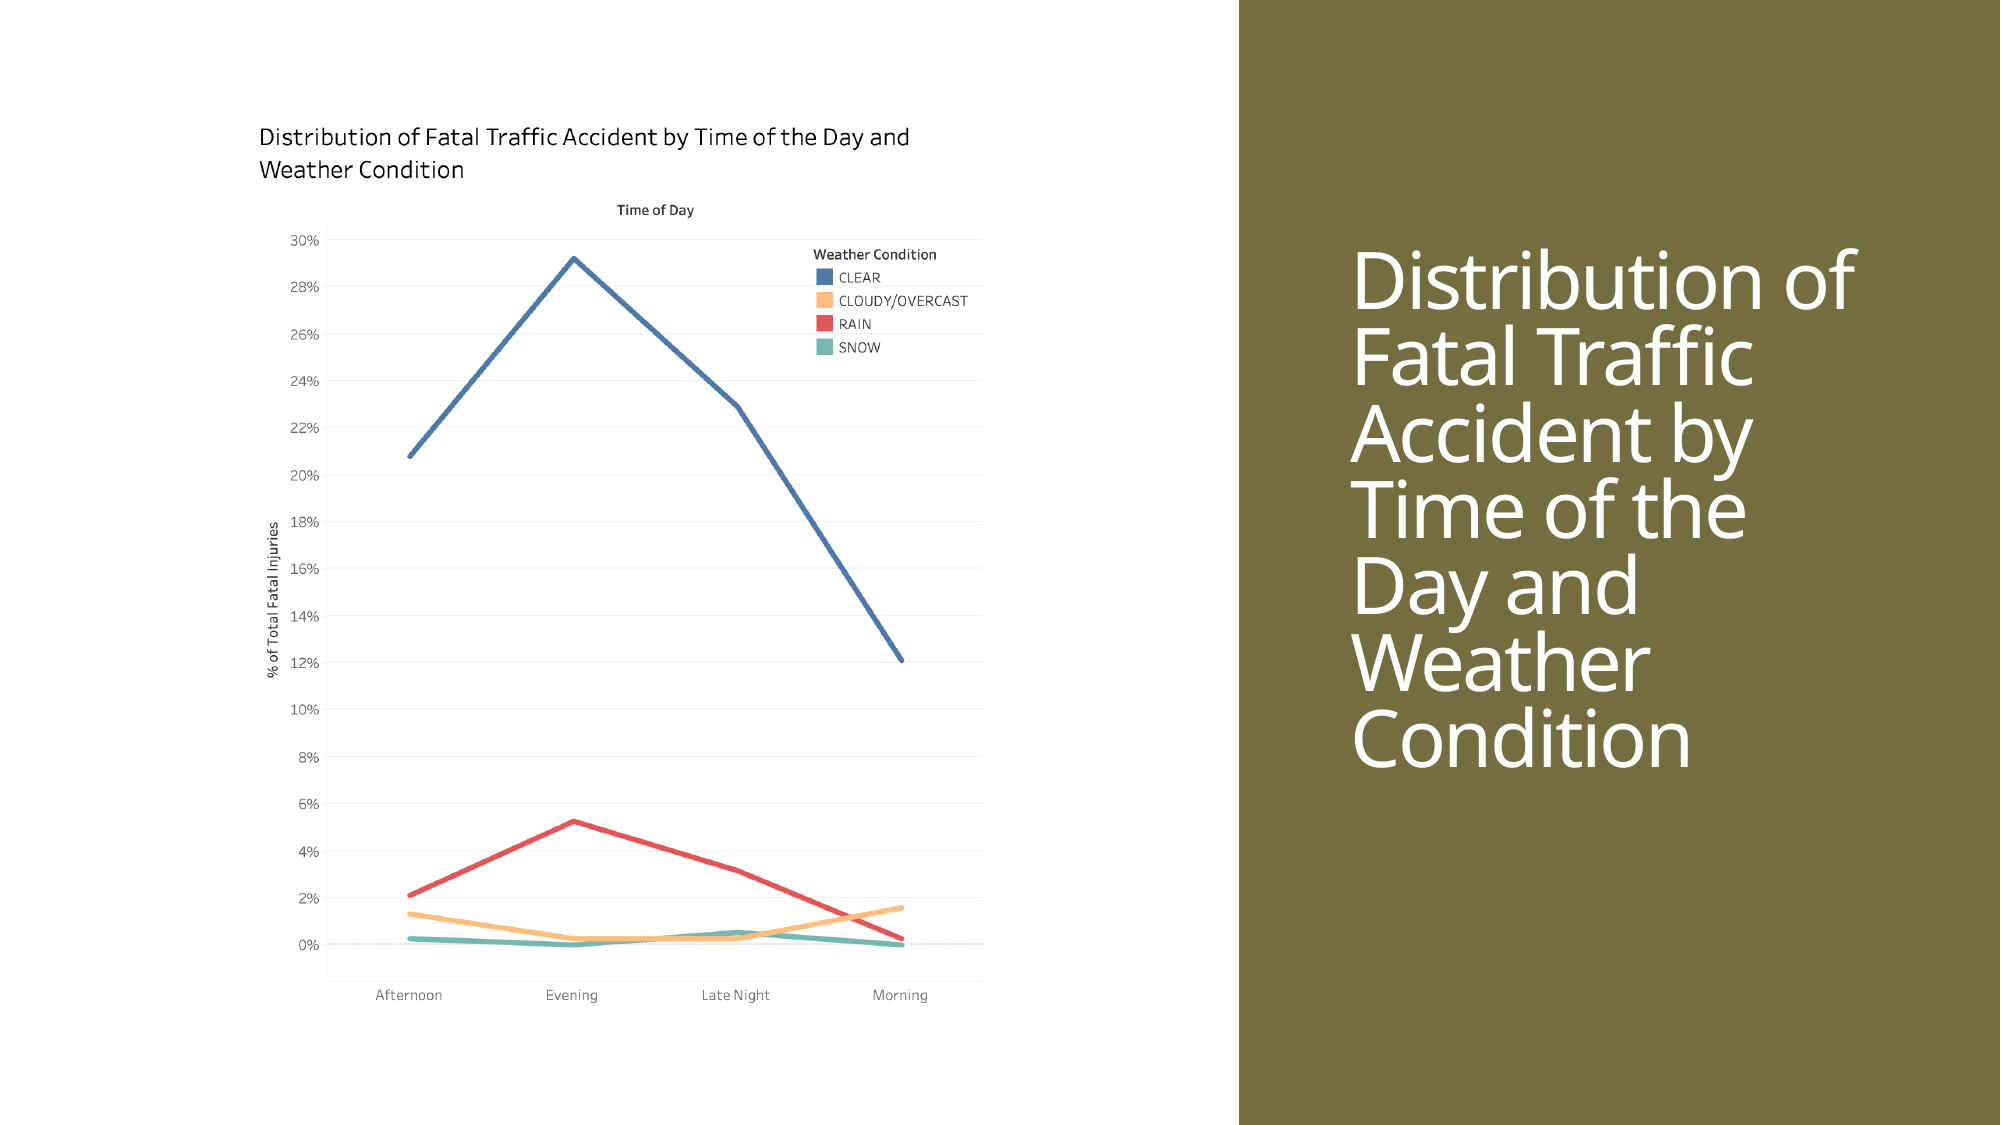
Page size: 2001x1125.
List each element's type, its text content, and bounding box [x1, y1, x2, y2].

text_box [0, 0, 1240, 1125]
title Distribution of Fatal Traffic Accident by Time of the Day and Weather Condition [1335, 240, 1905, 791]
text_box [1240, 0, 2000, 1125]
picture [247, 102, 992, 1020]
